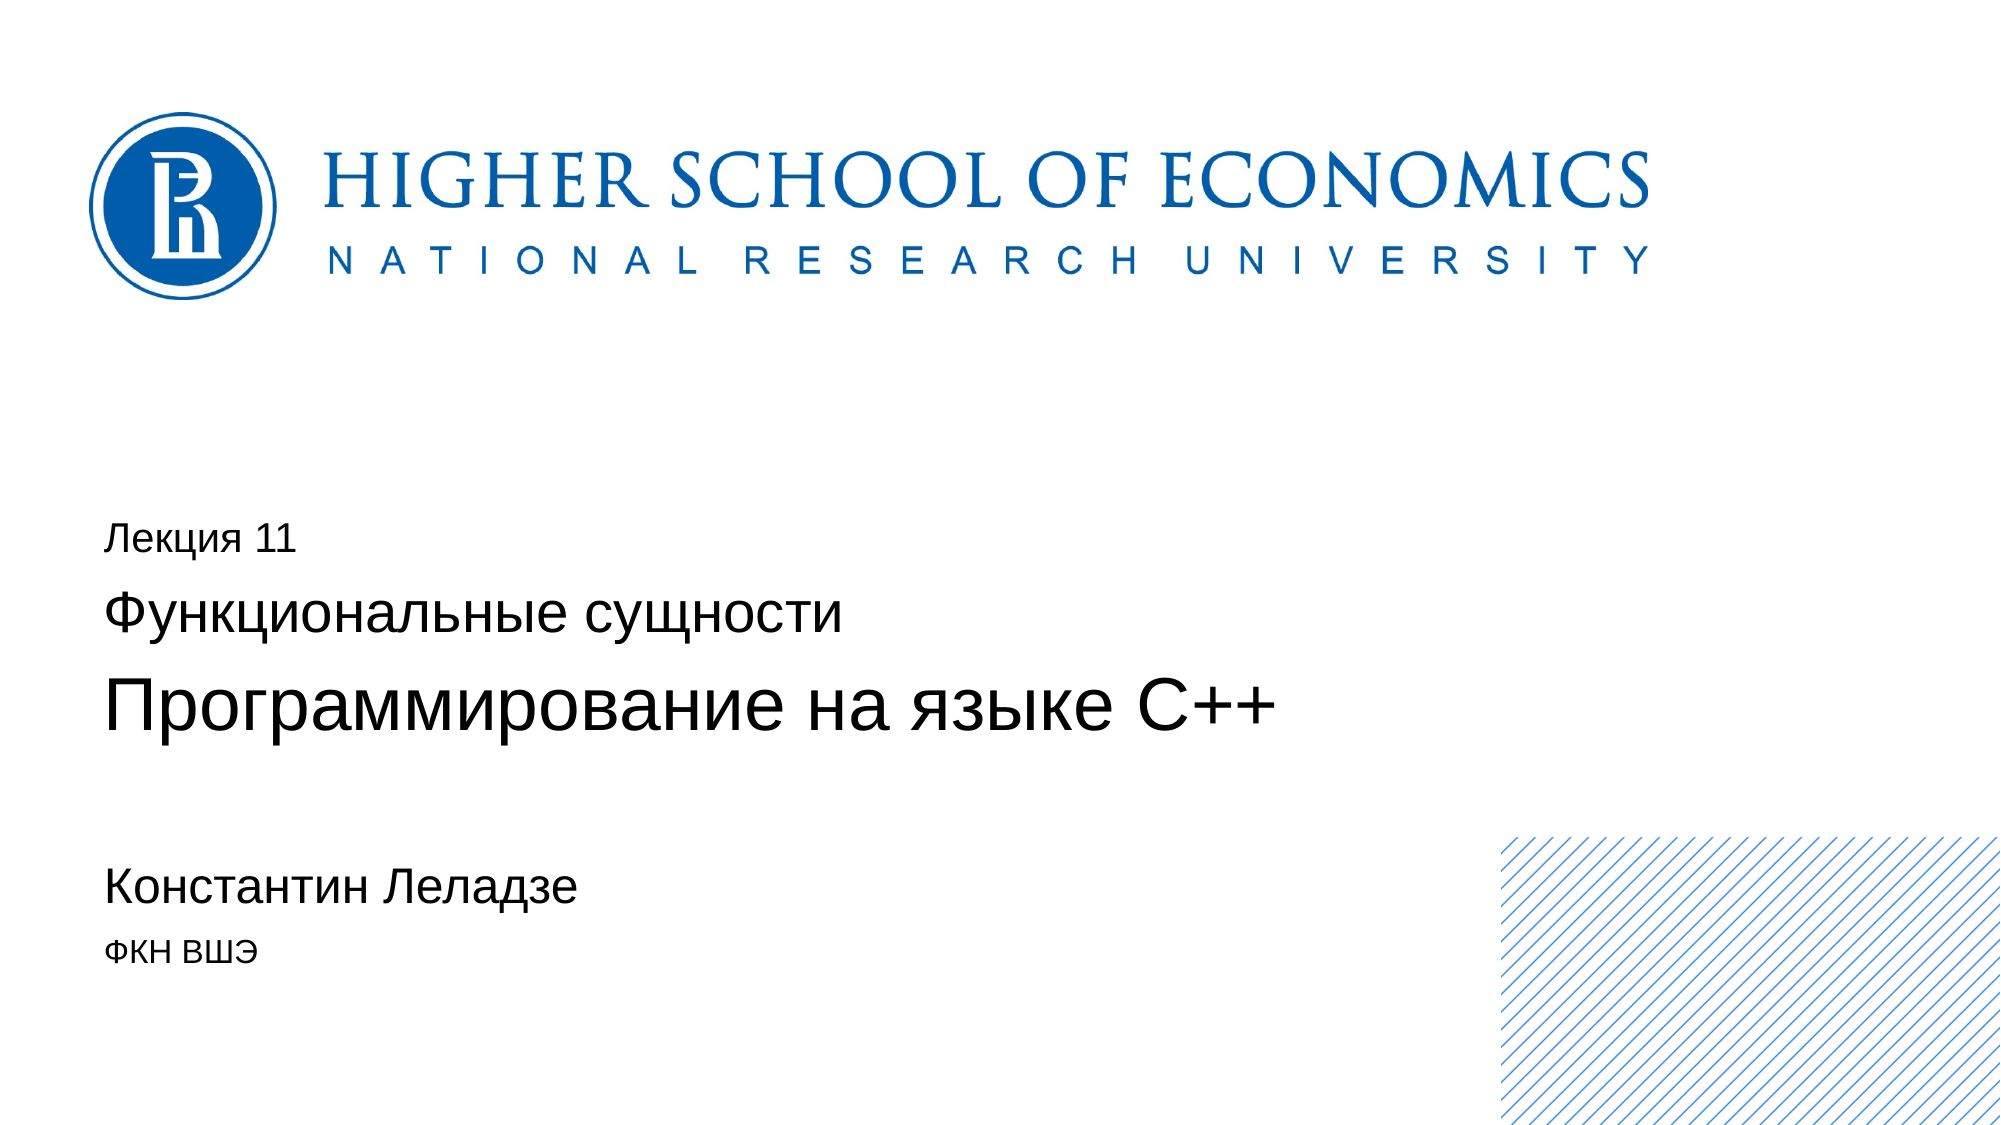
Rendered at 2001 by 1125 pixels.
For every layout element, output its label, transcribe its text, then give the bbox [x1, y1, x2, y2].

picture [89, 112, 1648, 300]
list Лекция 11 Функциональные сущности Программирование на языке C++ Константин Леладзе ФКН ВШЭ [89, 508, 1780, 1013]
picture [1501, 810, 2000, 1125]
